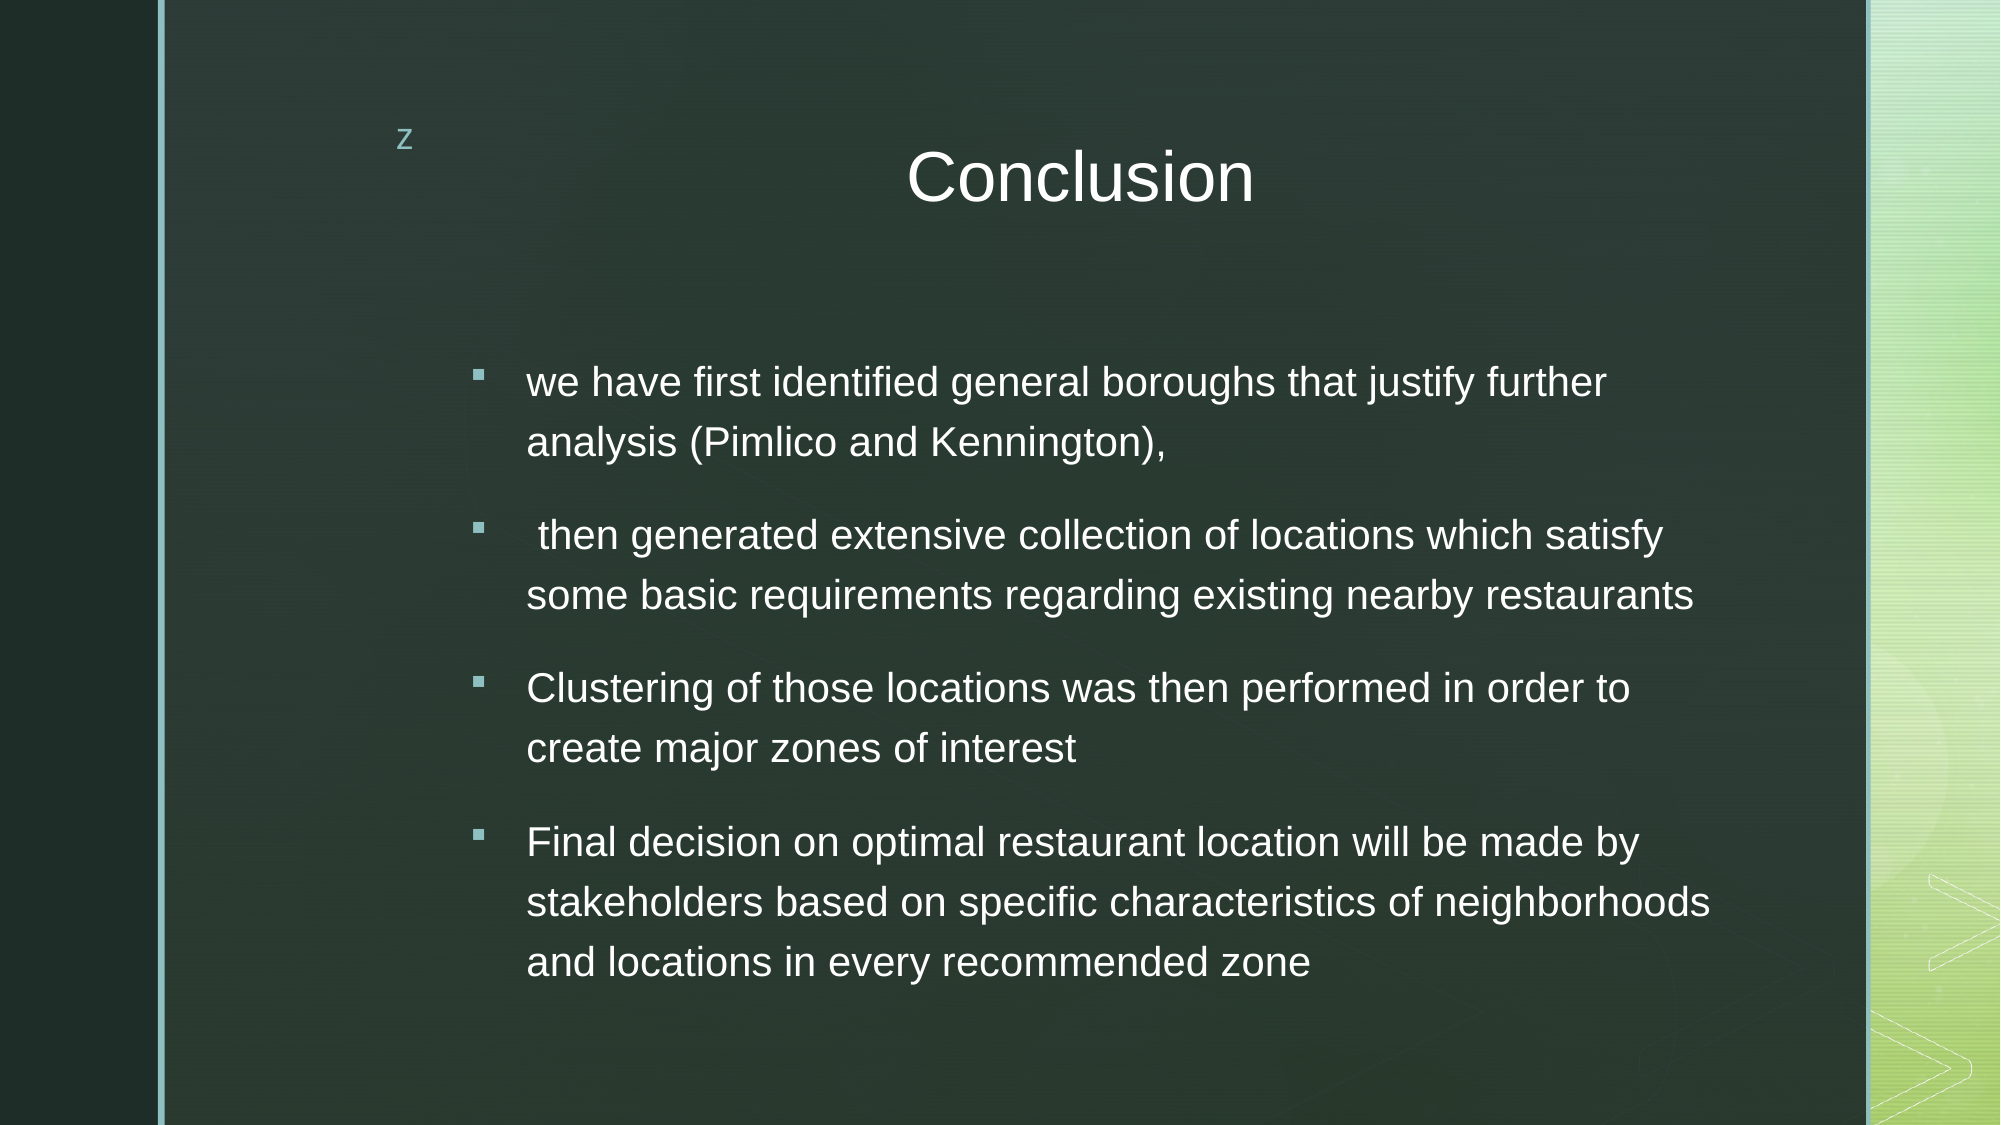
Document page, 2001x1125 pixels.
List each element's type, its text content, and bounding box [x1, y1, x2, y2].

title Conclusion [428, 132, 1734, 310]
picture [1871, 0, 2001, 1125]
list we have first identified general boroughs that justify further analysis (Pimlico and Kennington), then generated extensive collection of locations which satisfy some basic requirements regarding existing nearby restaurants Clustering of those locations was then performed in order to create major zones of interest Final decision on optimal restaurant location will be made by stakeholders based on specific characteristics of neighborhoods and locations in every recommended zone [454, 336, 1734, 993]
